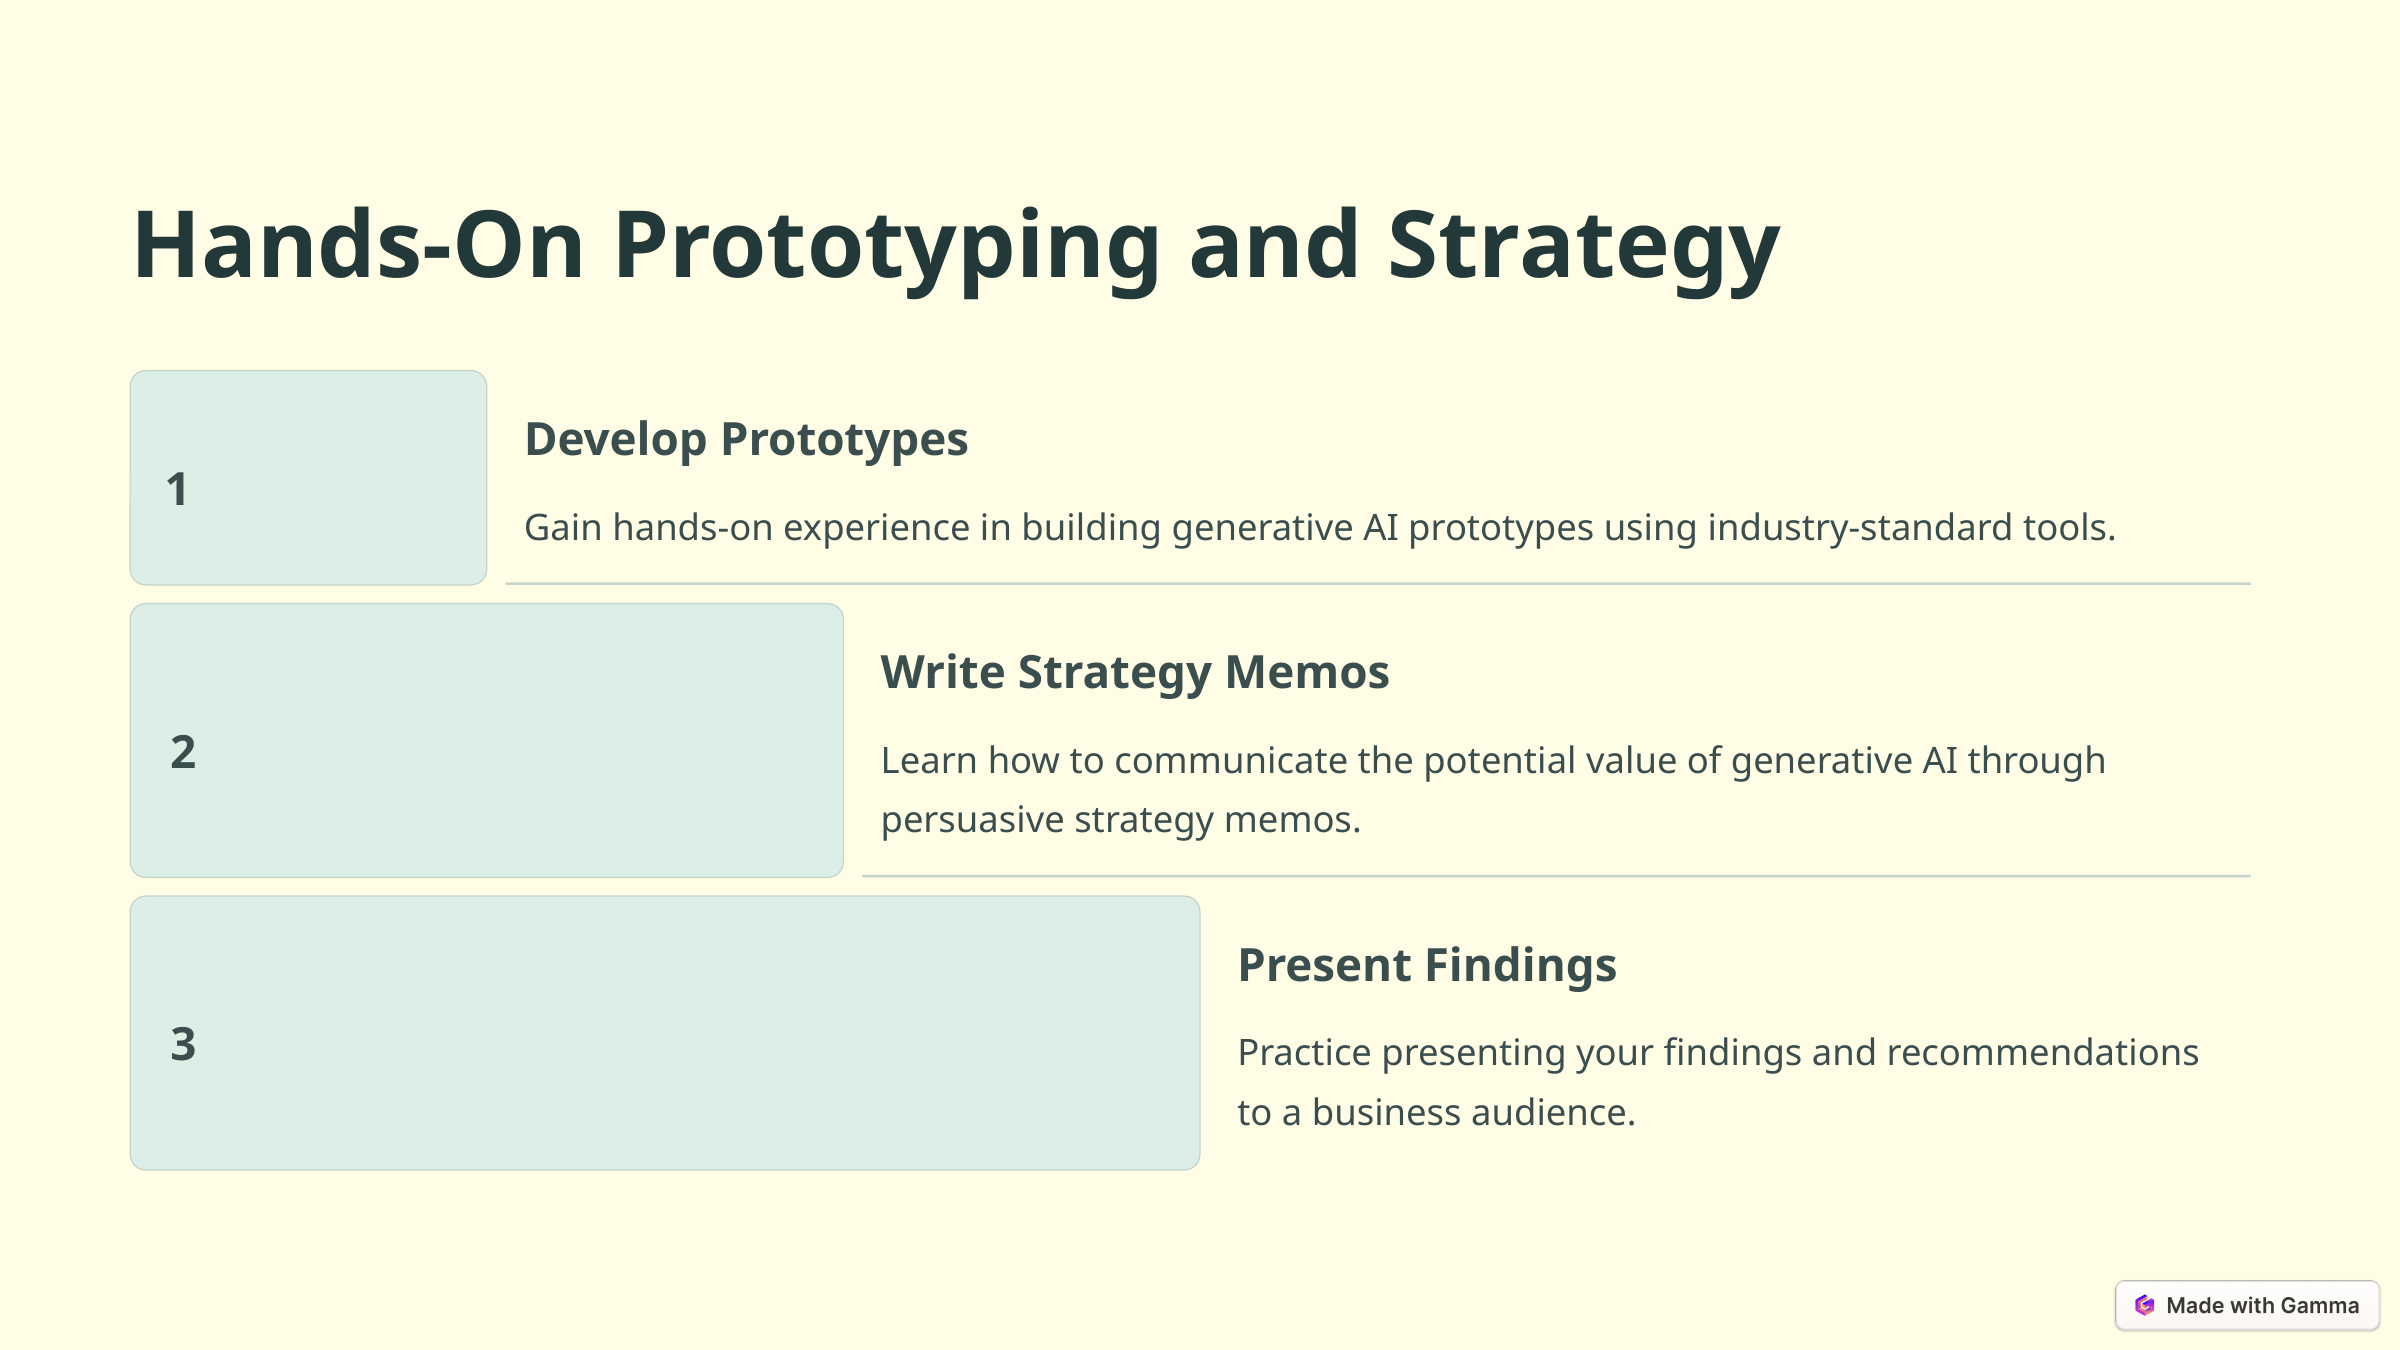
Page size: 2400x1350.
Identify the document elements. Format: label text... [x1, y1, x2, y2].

text_box [130, 370, 487, 585]
text_box [130, 896, 1201, 1171]
text_box Present Findings [1237, 933, 1703, 992]
text_box 1 [168, 440, 187, 515]
text_box Practice presenting your findings and recommendations to a business audience. [1237, 1013, 2233, 1133]
text_box Learn how to communicate the potential value of generative AI through persuasive strategy memos. [880, 721, 2233, 841]
text_box 2 [168, 703, 198, 778]
text_box Hands-On Prototyping and Strategy [130, 179, 1964, 297]
text_box Gain hands-on experience in building generative AI prototypes using industry-standard tools. [523, 488, 2051, 548]
text_box Write Strategy Memos [880, 640, 1457, 699]
text_box [861, 874, 2252, 878]
text_box 3 [168, 995, 199, 1071]
text_box Develop Prototypes [523, 407, 1027, 466]
picture [2106, 1271, 2389, 1339]
text_box [130, 603, 844, 878]
